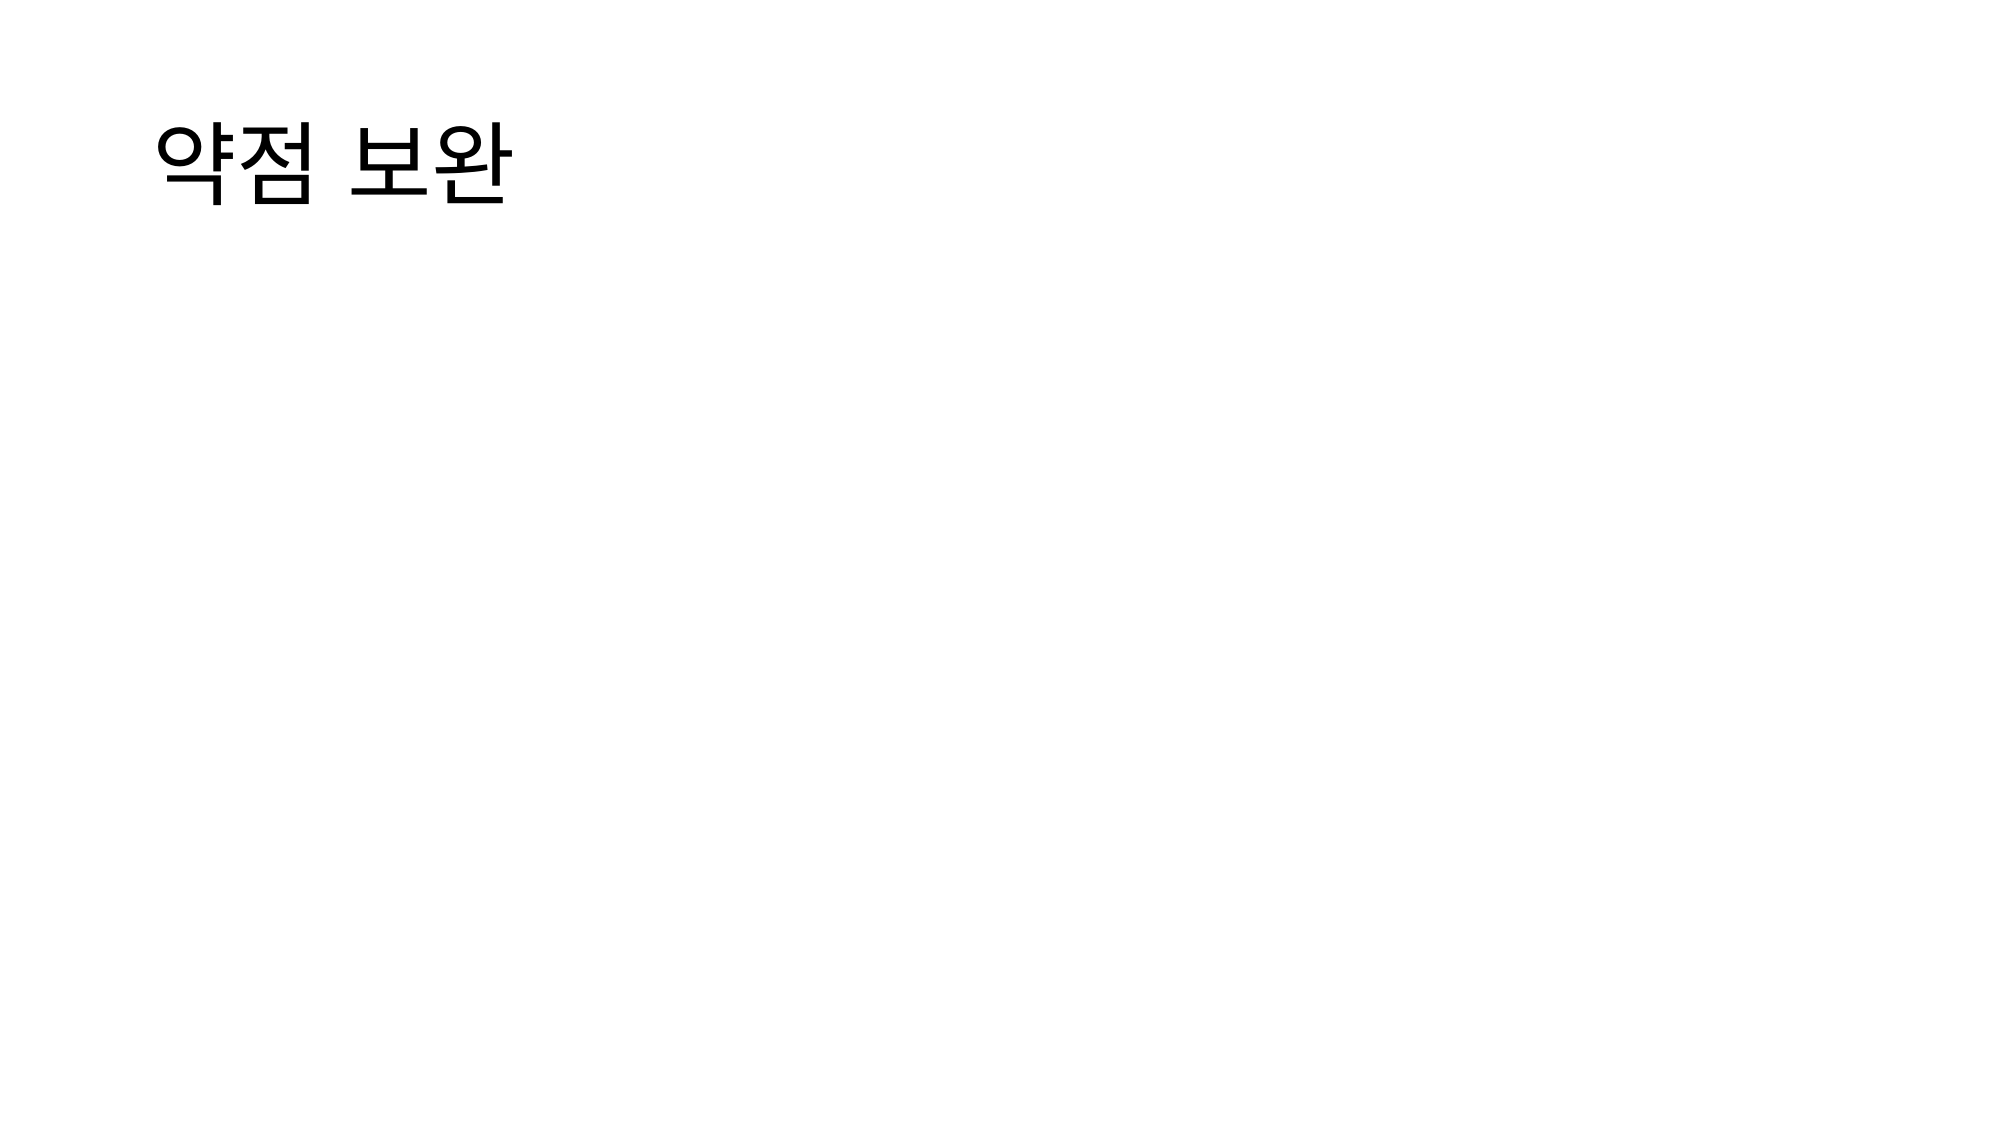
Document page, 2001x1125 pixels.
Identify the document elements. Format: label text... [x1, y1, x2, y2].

title 약점 보완 [137, 59, 1863, 278]
